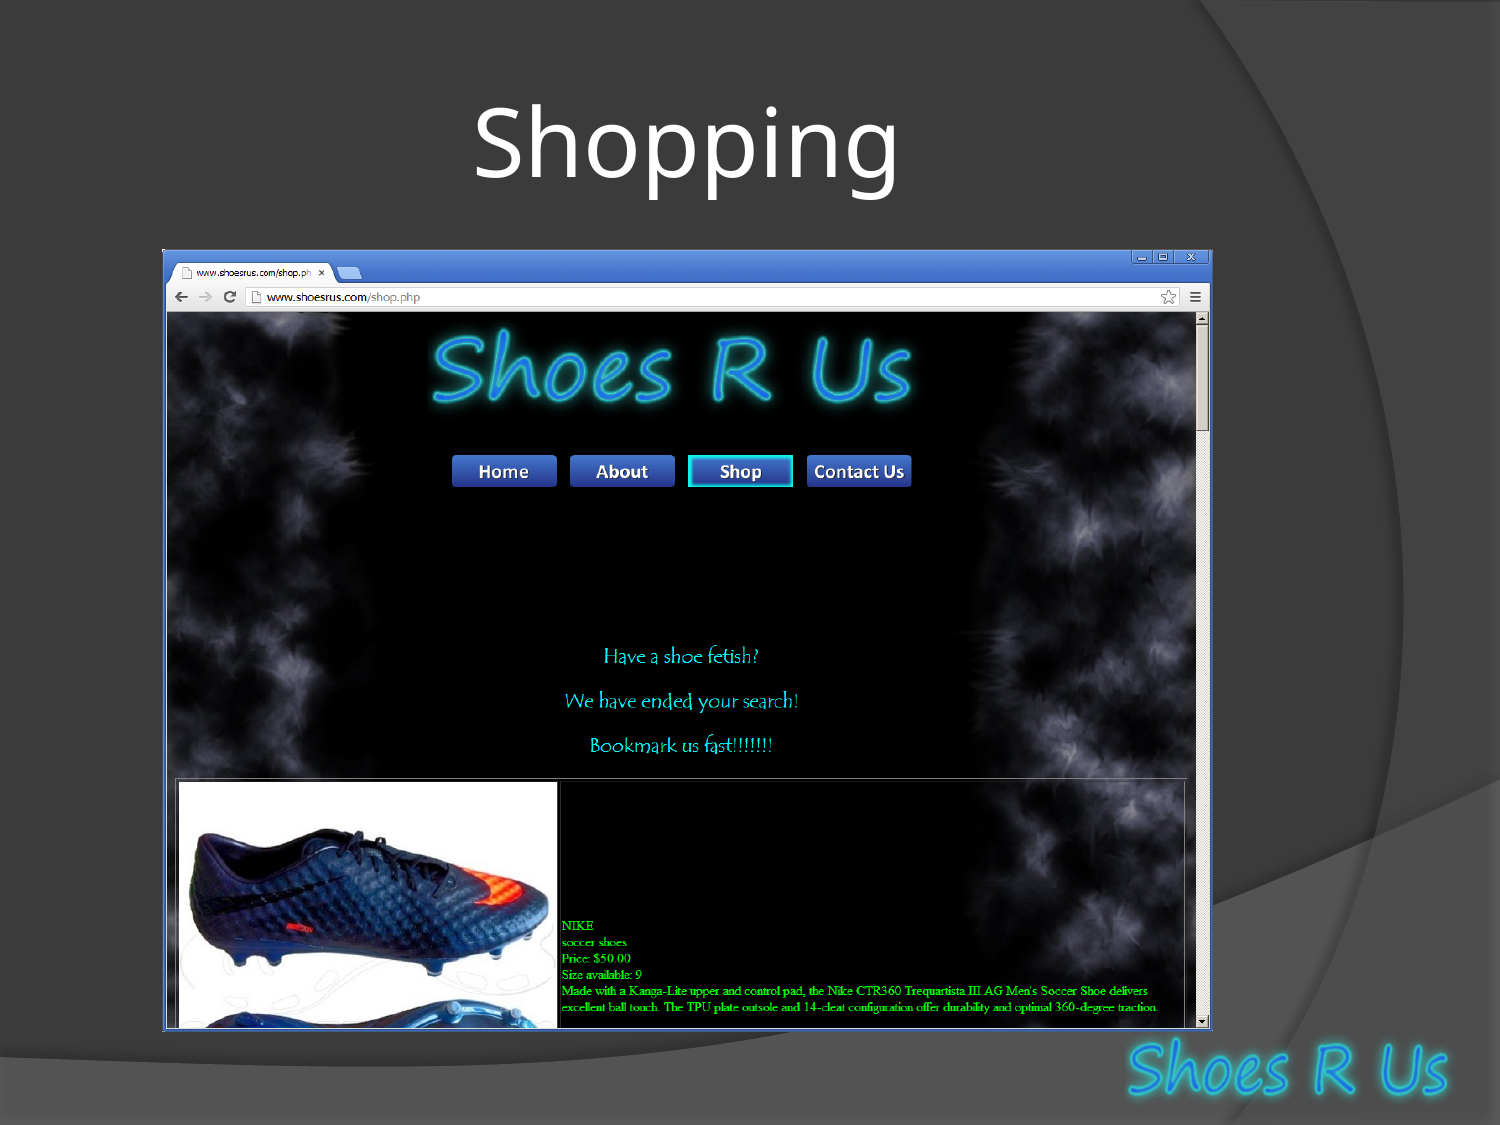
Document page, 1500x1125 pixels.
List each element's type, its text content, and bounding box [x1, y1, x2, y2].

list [162, 249, 1213, 1033]
title Shopping [75, 45, 1300, 233]
picture [1124, 1031, 1463, 1120]
